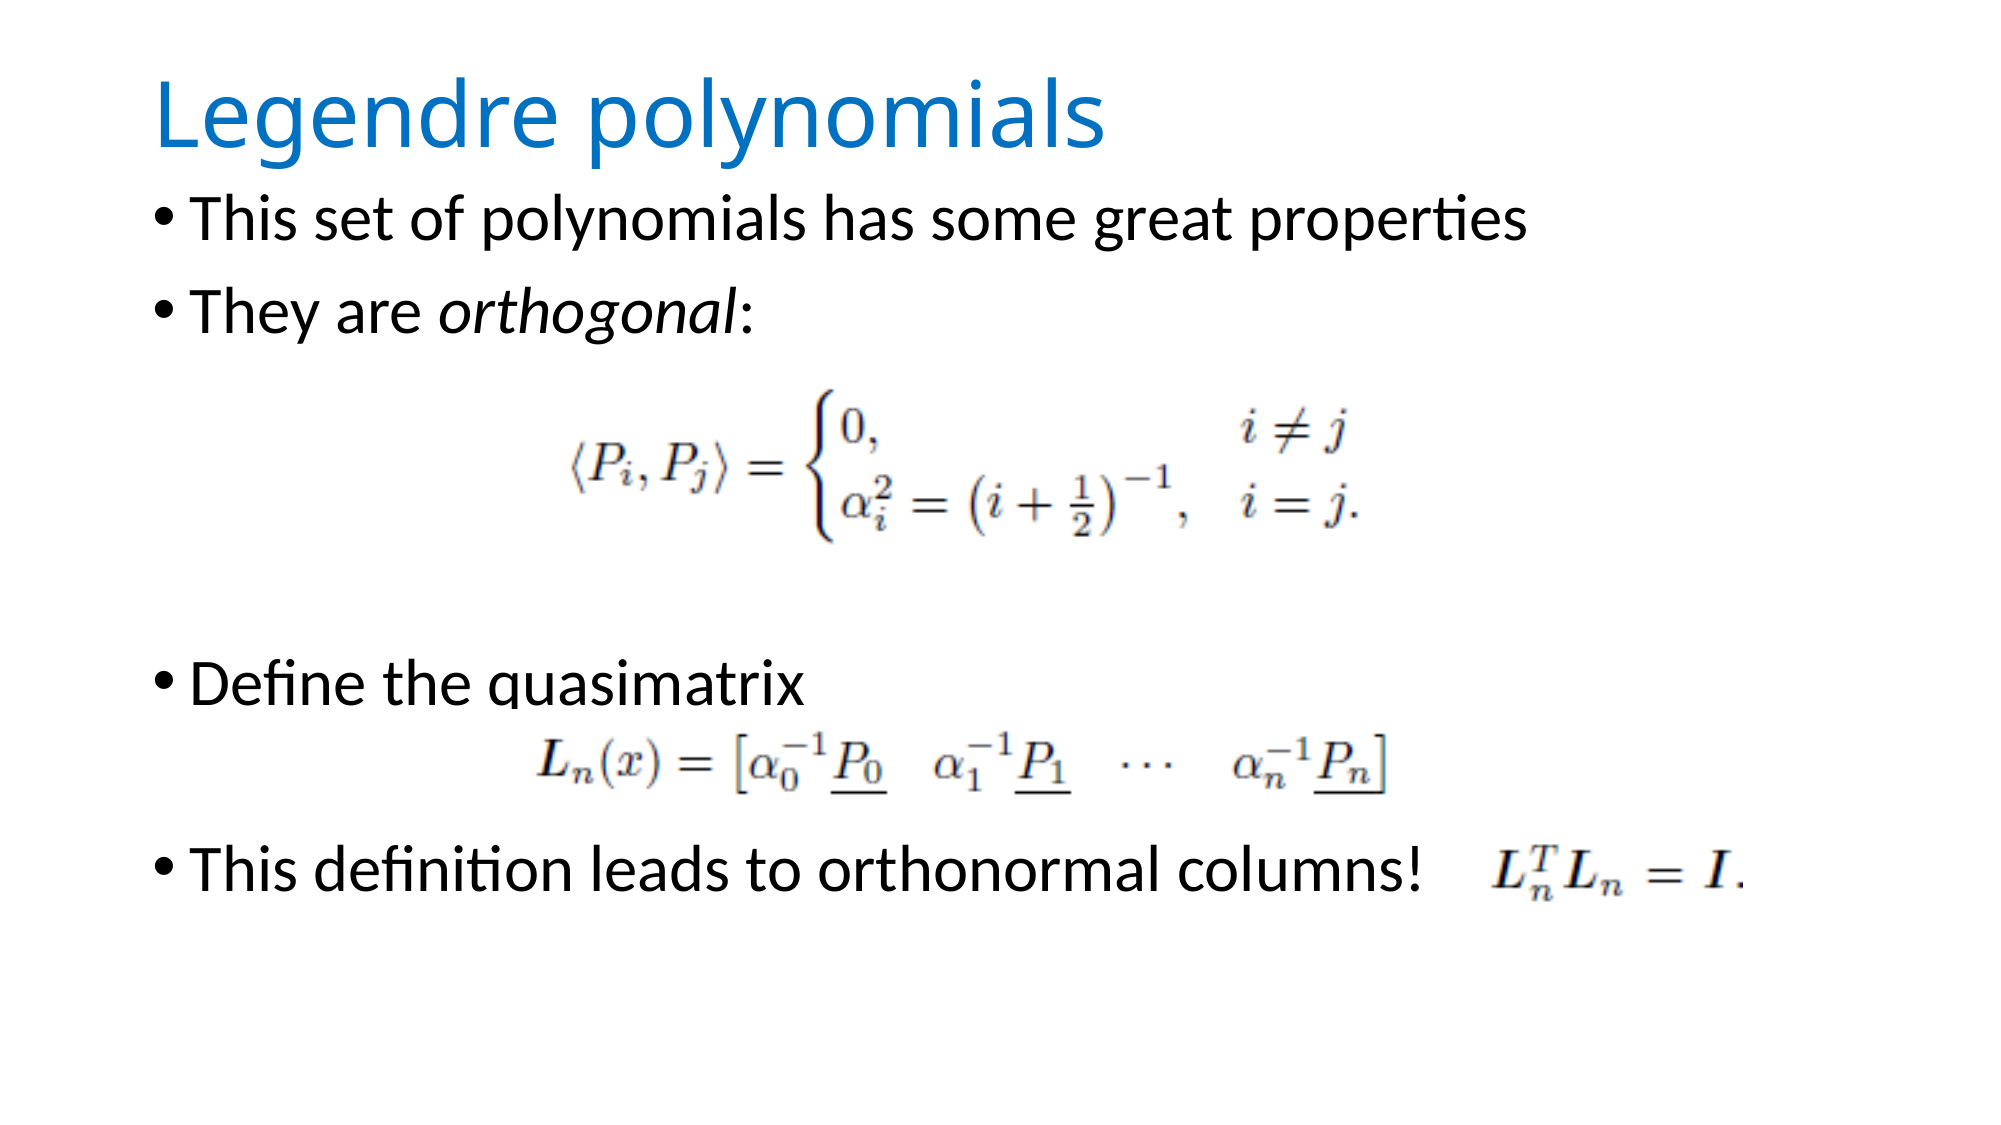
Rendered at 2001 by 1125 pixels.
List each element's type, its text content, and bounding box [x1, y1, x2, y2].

picture [1482, 835, 1743, 911]
list This set of polynomials has some great properties They are orthogonal: Define the quasimatrix This definition leads to orthonormal columns! [137, 175, 1863, 1074]
title Legendre polynomials [137, 59, 1863, 175]
picture [507, 709, 1404, 818]
picture [533, 377, 1378, 561]
